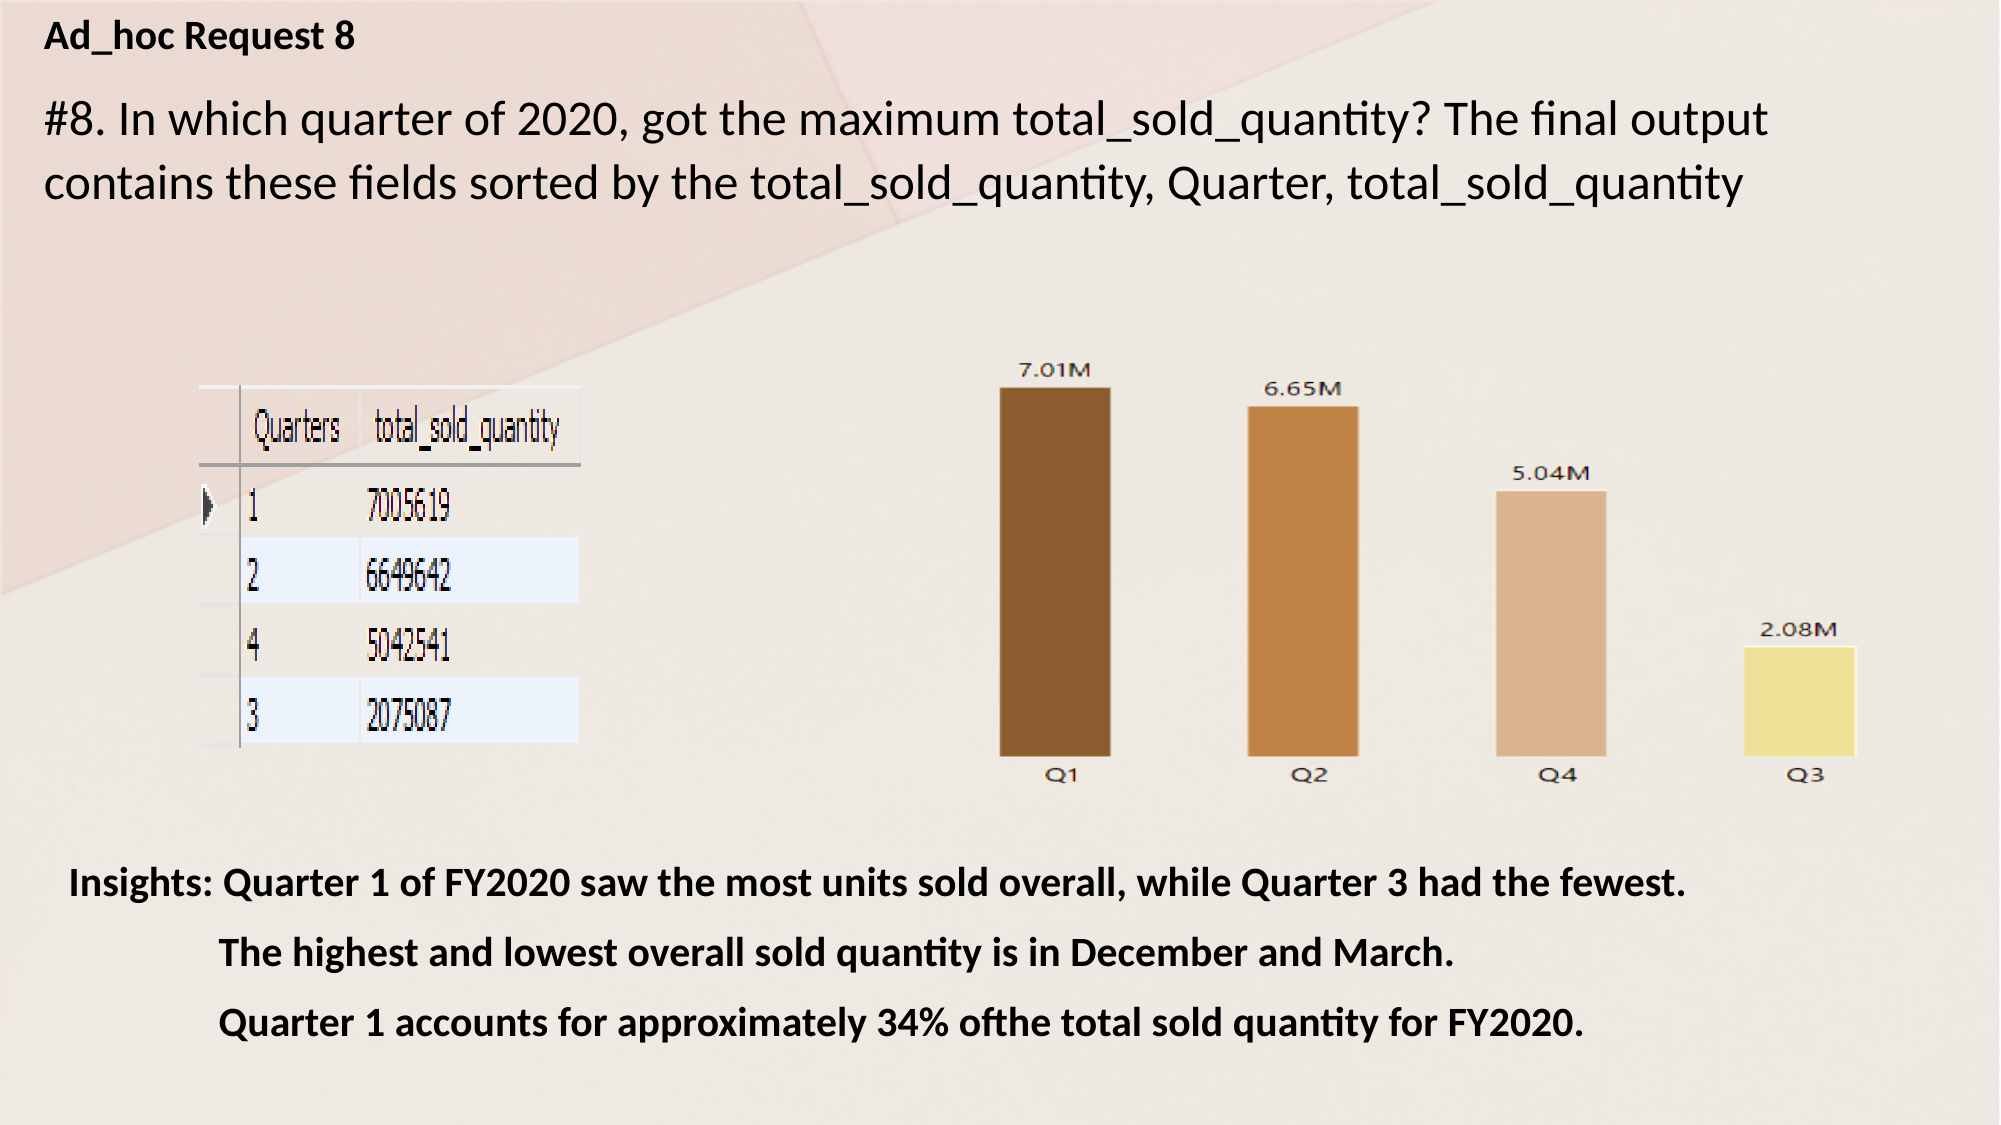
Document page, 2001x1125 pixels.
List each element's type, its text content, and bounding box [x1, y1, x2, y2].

text_box Ad_hoc Request 8 [29, 0, 654, 73]
picture [889, 320, 1958, 805]
text_box Insights: Quarter 1 of FY2020 saw the most units sold overall, while Quarter 3 had the fewest. The highest and lowest overall sold quantity is in December and March. Quarter 1 accounts for approximately 34% ofthe total sold quantity for FY2020. [53, 843, 1932, 1125]
text_box #8. In which quarter of 2020, got the maximum total_sold_quantity? The final output contains these fields sorted by the total_sold_quantity, Quarter, total_sold_quantity [29, 73, 1957, 279]
picture [199, 384, 585, 777]
